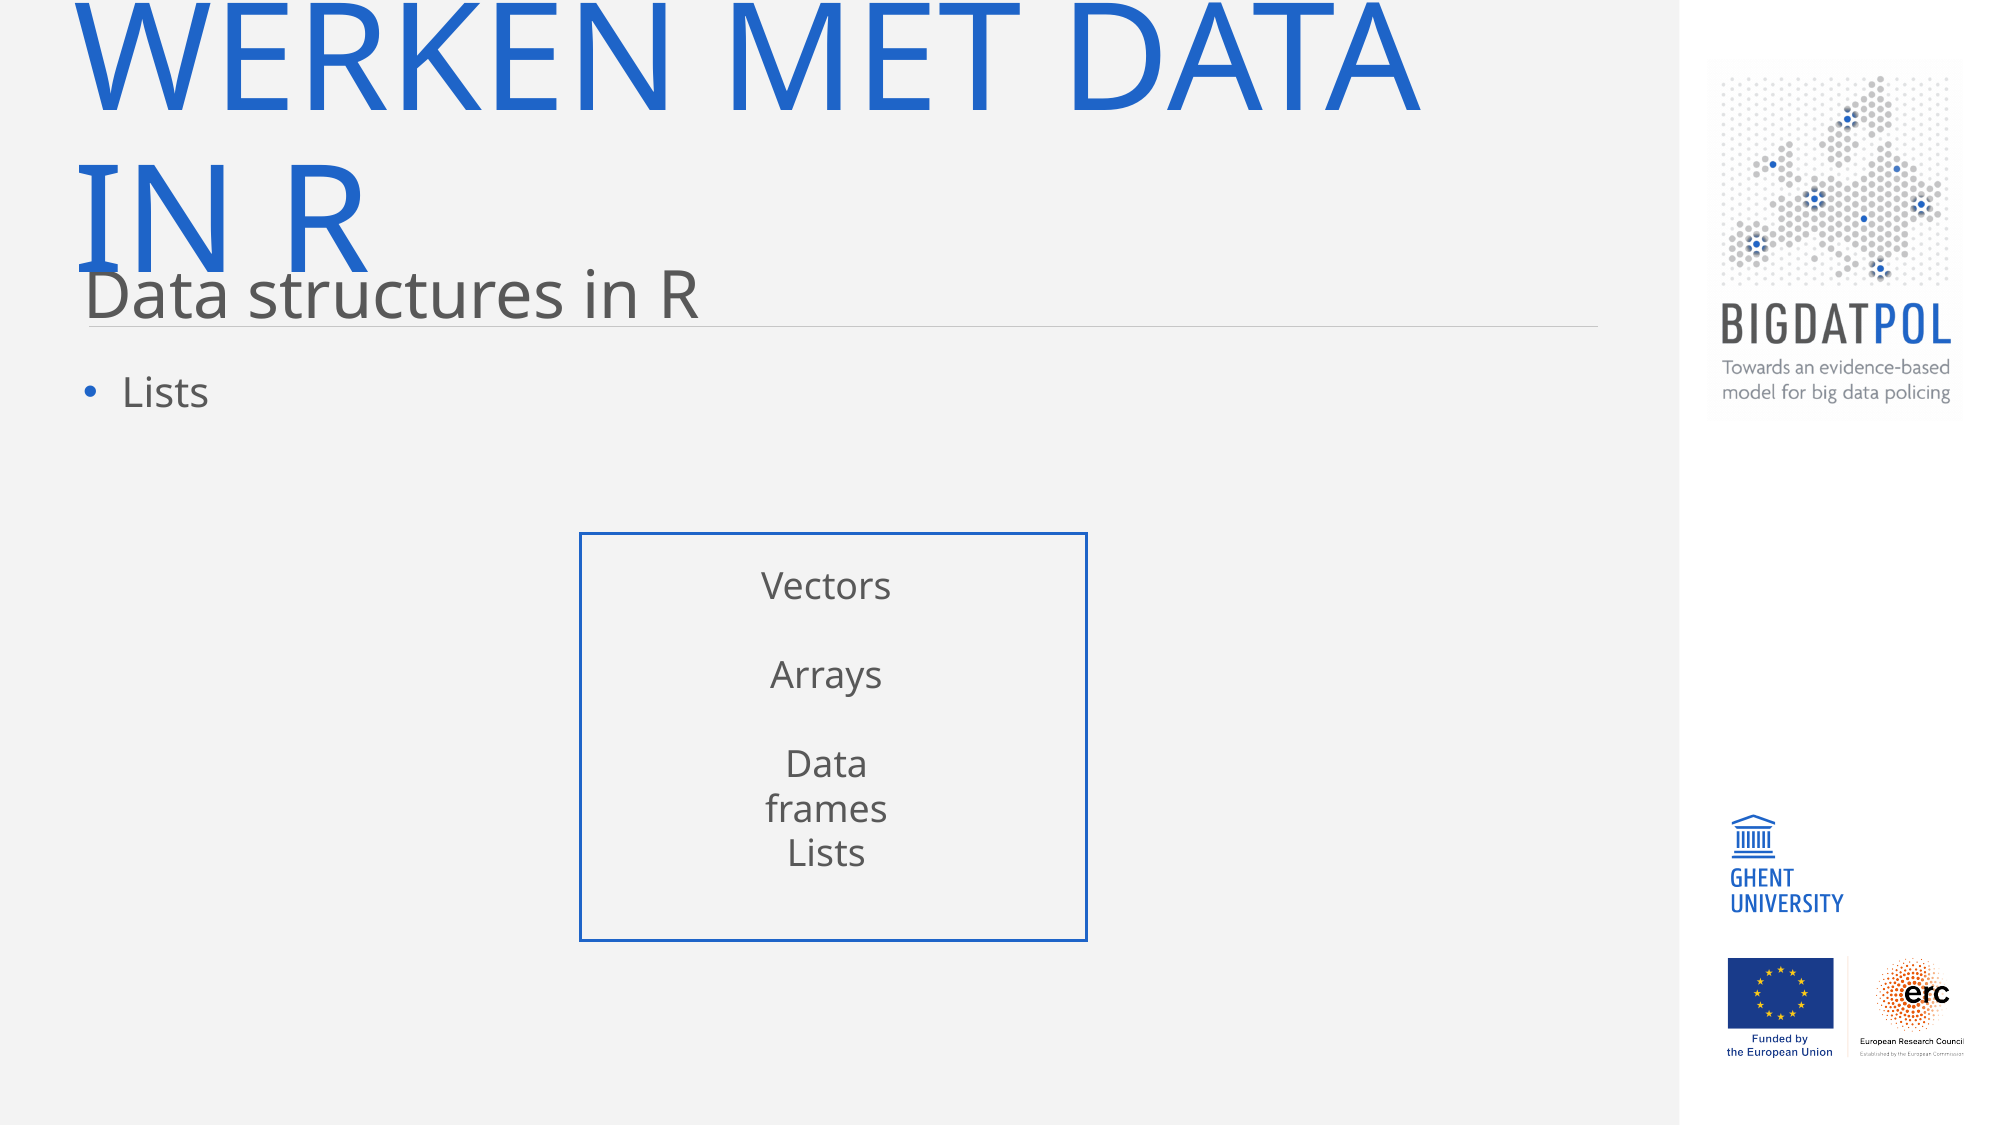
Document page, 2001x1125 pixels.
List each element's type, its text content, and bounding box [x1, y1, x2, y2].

list Data structures in R [68, 233, 1599, 336]
picture [1688, 781, 1964, 1058]
text_box Data frames [708, 732, 945, 821]
text_box Vectors [718, 554, 935, 615]
text_box Lists [708, 821, 945, 882]
picture [1707, 59, 1963, 421]
list Lists [68, 348, 1599, 1125]
text_box Arrays [718, 643, 935, 704]
title Werken met data in r [58, 53, 1599, 233]
text_box [579, 532, 1087, 941]
